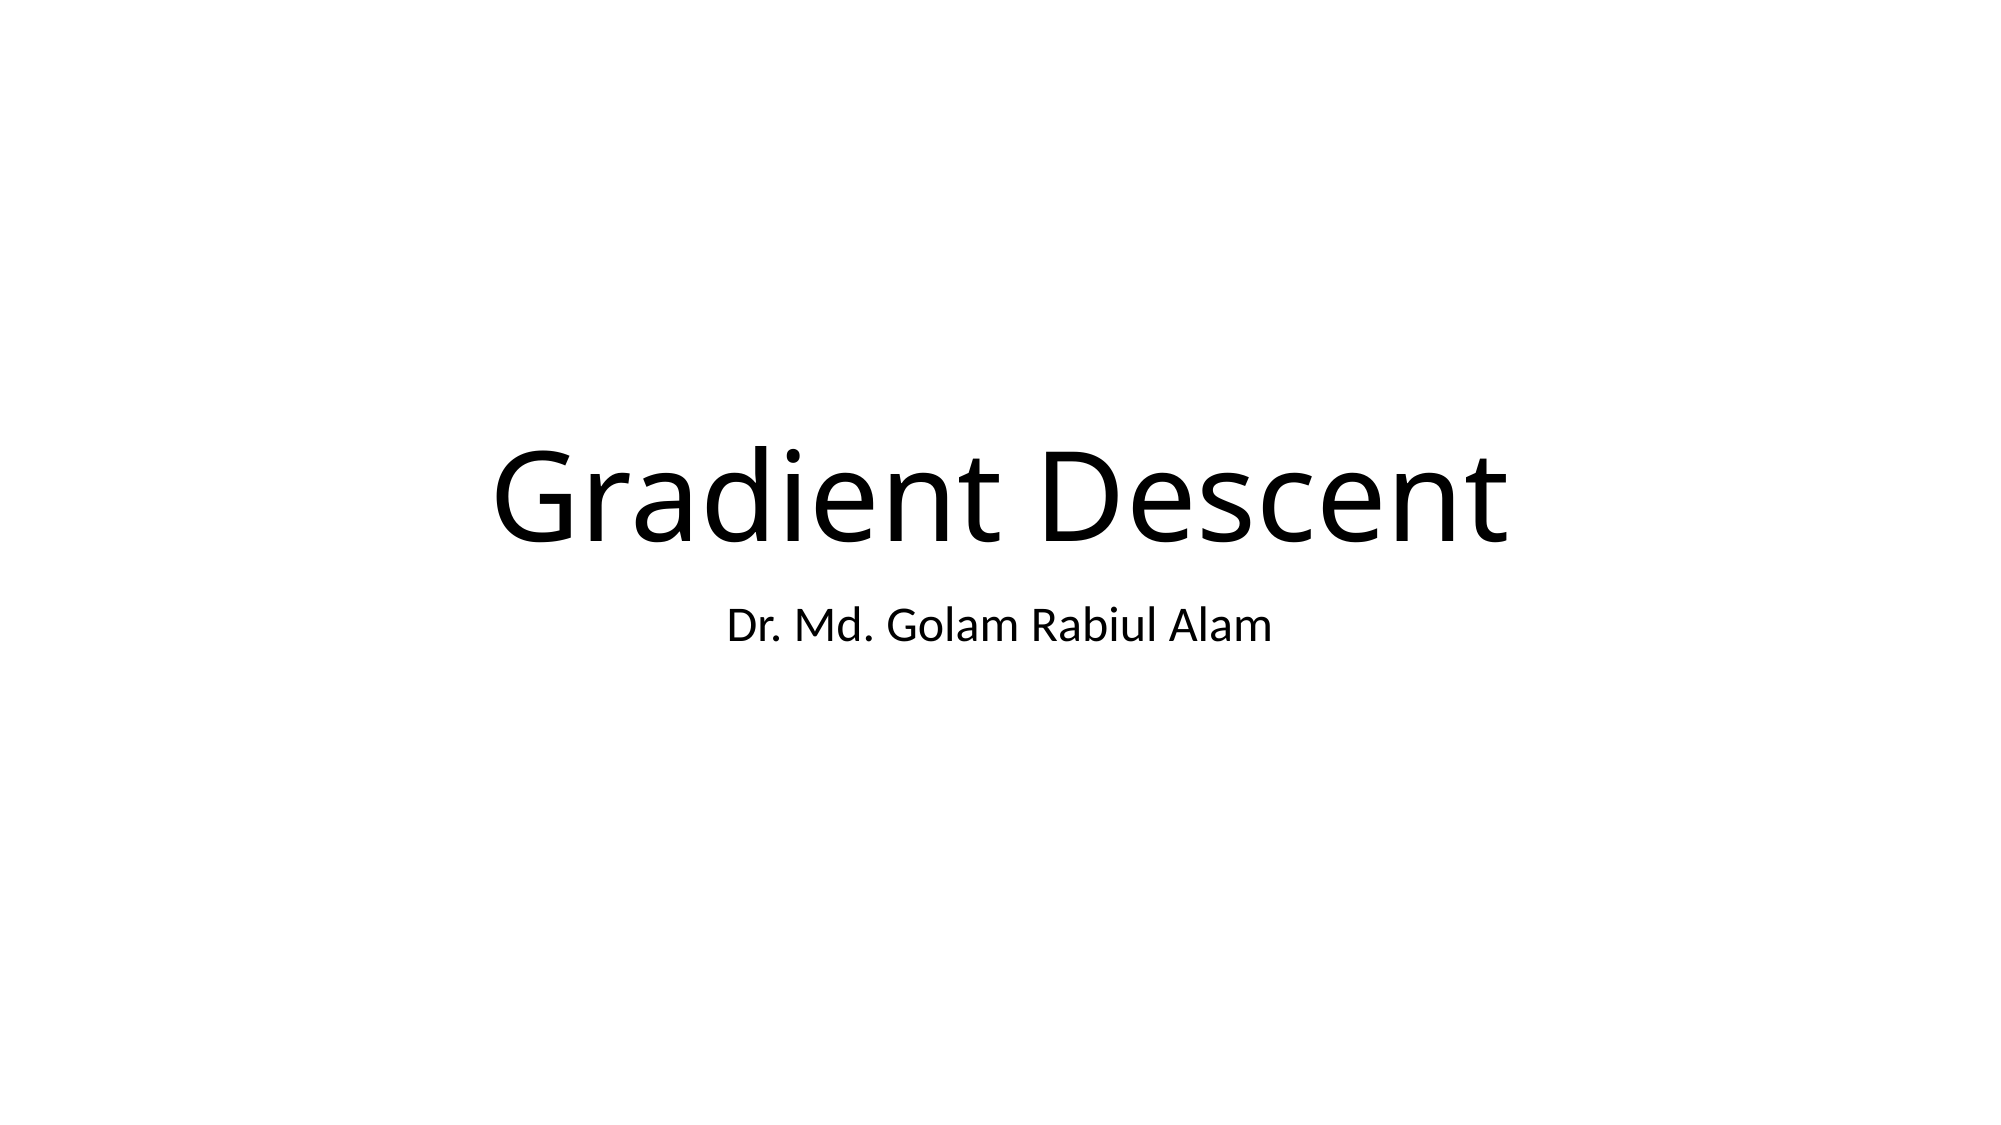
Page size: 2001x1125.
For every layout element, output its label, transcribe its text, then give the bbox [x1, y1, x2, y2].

subtitle Dr. Md. Golam Rabiul Alam [249, 590, 1750, 863]
title Gradient Descent [249, 184, 1750, 576]
